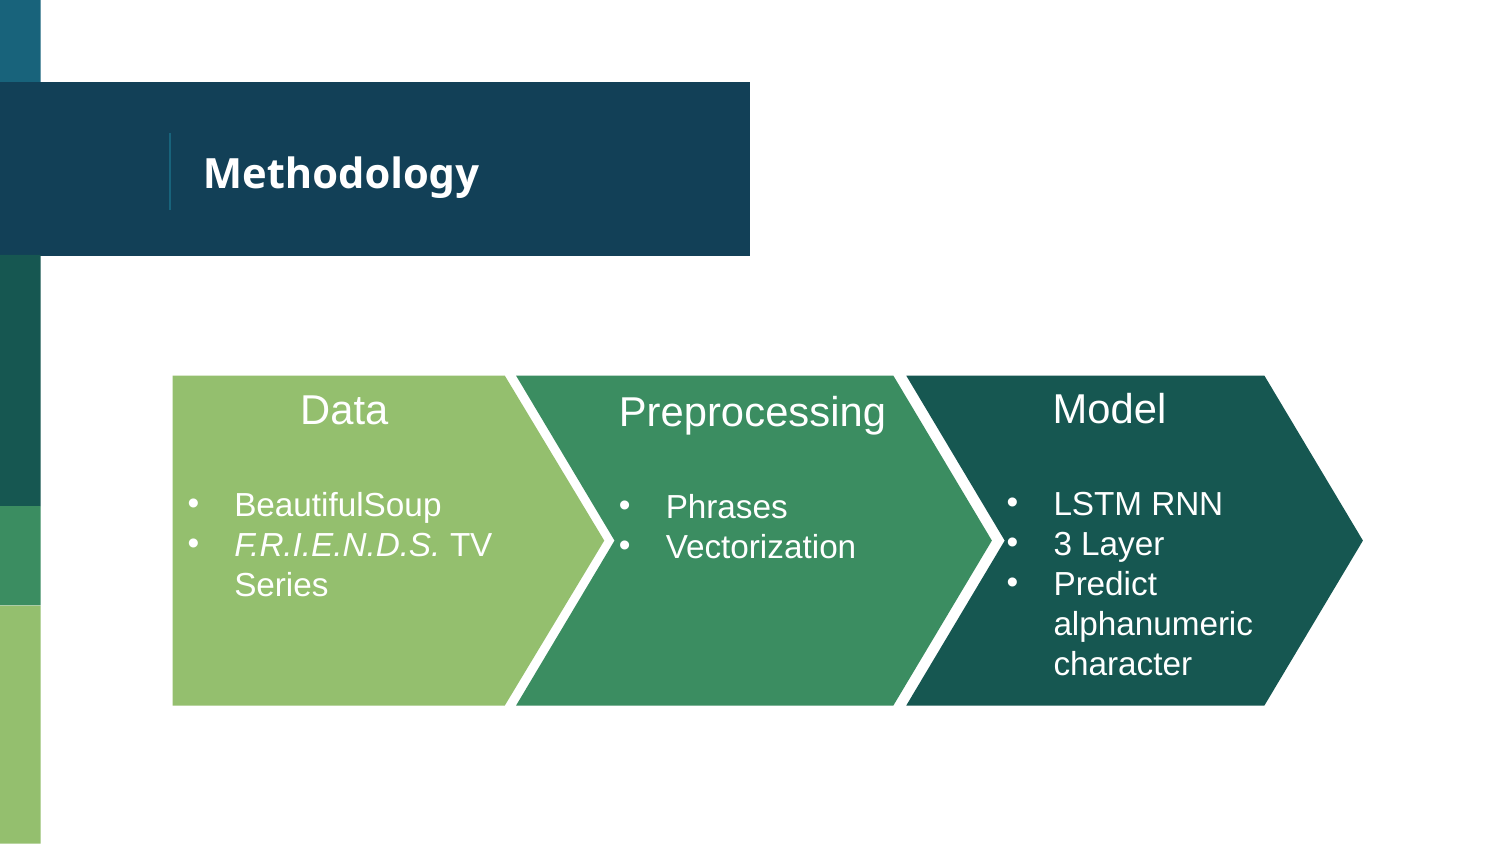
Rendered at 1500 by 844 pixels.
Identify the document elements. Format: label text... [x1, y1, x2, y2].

text_box [906, 563, 991, 706]
text_box Preprocessing Phrases Vectorization [604, 377, 948, 613]
text_box [172, 394, 604, 706]
text_box Model LSTM RNN 3 Layer Predict alphanumeric character [991, 374, 1363, 730]
text_box Data BeautifulSoup F.R.I.E.N.D.S. TV Series [172, 375, 516, 651]
text_box [516, 467, 991, 706]
text_box [906, 375, 991, 518]
text_box [516, 375, 895, 523]
title Methodology [187, 87, 715, 256]
